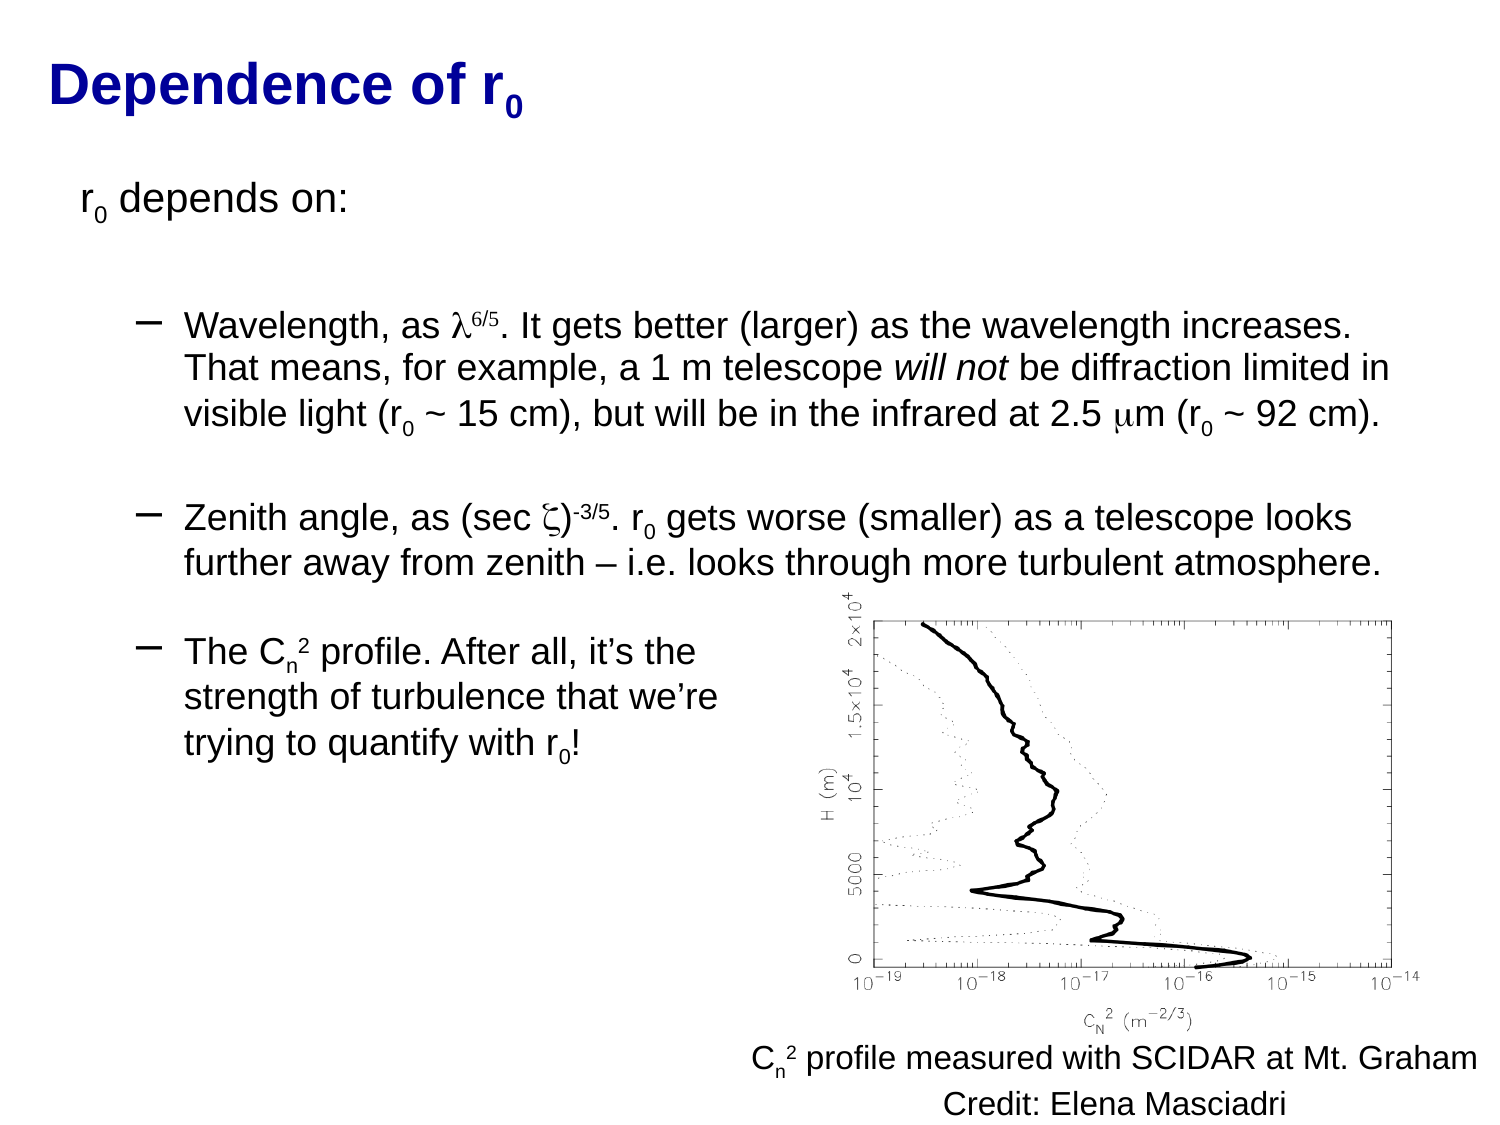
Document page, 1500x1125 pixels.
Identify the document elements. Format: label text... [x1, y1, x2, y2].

picture [799, 586, 1426, 1037]
text_box Cn2 profile measured with SCIDAR at Mt. Graham Credit: Elena Masciadri [736, 1029, 1495, 1125]
title Dependence of r0 [47, 38, 1245, 128]
text_box The Cn2 profile. After all, it’s the strength of turbulence that we’re trying to quantify with r0! [65, 619, 795, 1059]
text_box r0 depends on: Wavelength, as l6/5. It gets better (larger) as the wavelength increases. That means, for example, a 1 m telescope will not be diffraction limited in visible light (r0 ~ 15 cm), but will be in the infrared at 2.5 mm (r0 ~ 92 cm). Zenith angle, as (sec z)-3/5. r0 gets worse (smaller) as a telescope looks further away from zenith – i.e. looks through more turbulent atmosphere. [65, 163, 1450, 603]
